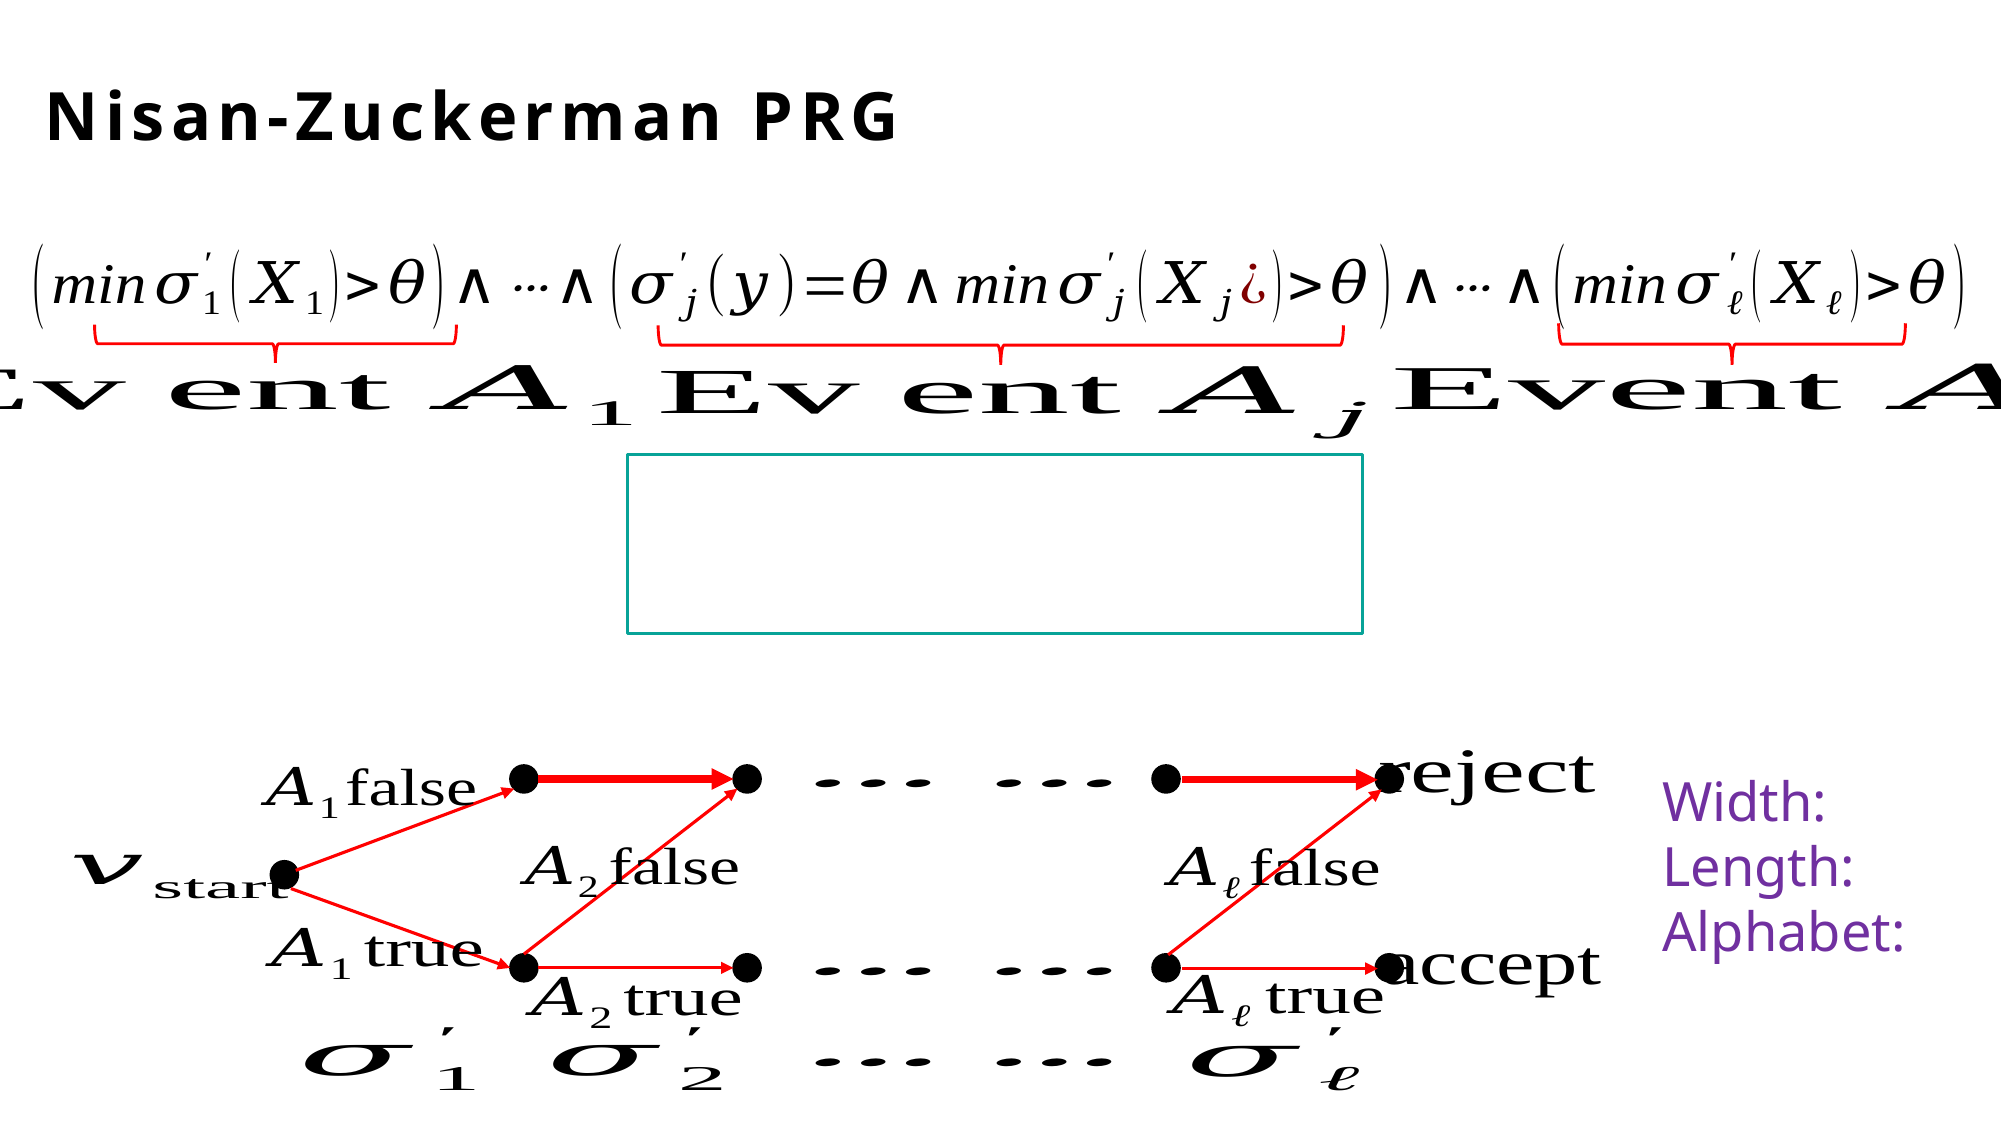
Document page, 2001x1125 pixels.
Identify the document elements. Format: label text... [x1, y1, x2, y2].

text_box [94, 324, 457, 363]
text_box [657, 325, 1344, 365]
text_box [1168, 789, 1382, 955]
text_box [732, 764, 762, 794]
text_box [1151, 764, 1181, 794]
text_box [509, 764, 539, 794]
text_box [1151, 952, 1181, 983]
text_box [290, 888, 511, 968]
text_box [1374, 764, 1405, 794]
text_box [295, 788, 515, 871]
text_box [509, 953, 539, 983]
text_box [269, 859, 300, 890]
text_box [732, 952, 762, 983]
text_box [1558, 323, 1906, 365]
text_box [1374, 952, 1405, 983]
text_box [523, 788, 738, 954]
text_box Nisan-Zuckerman PRG [30, 66, 915, 162]
